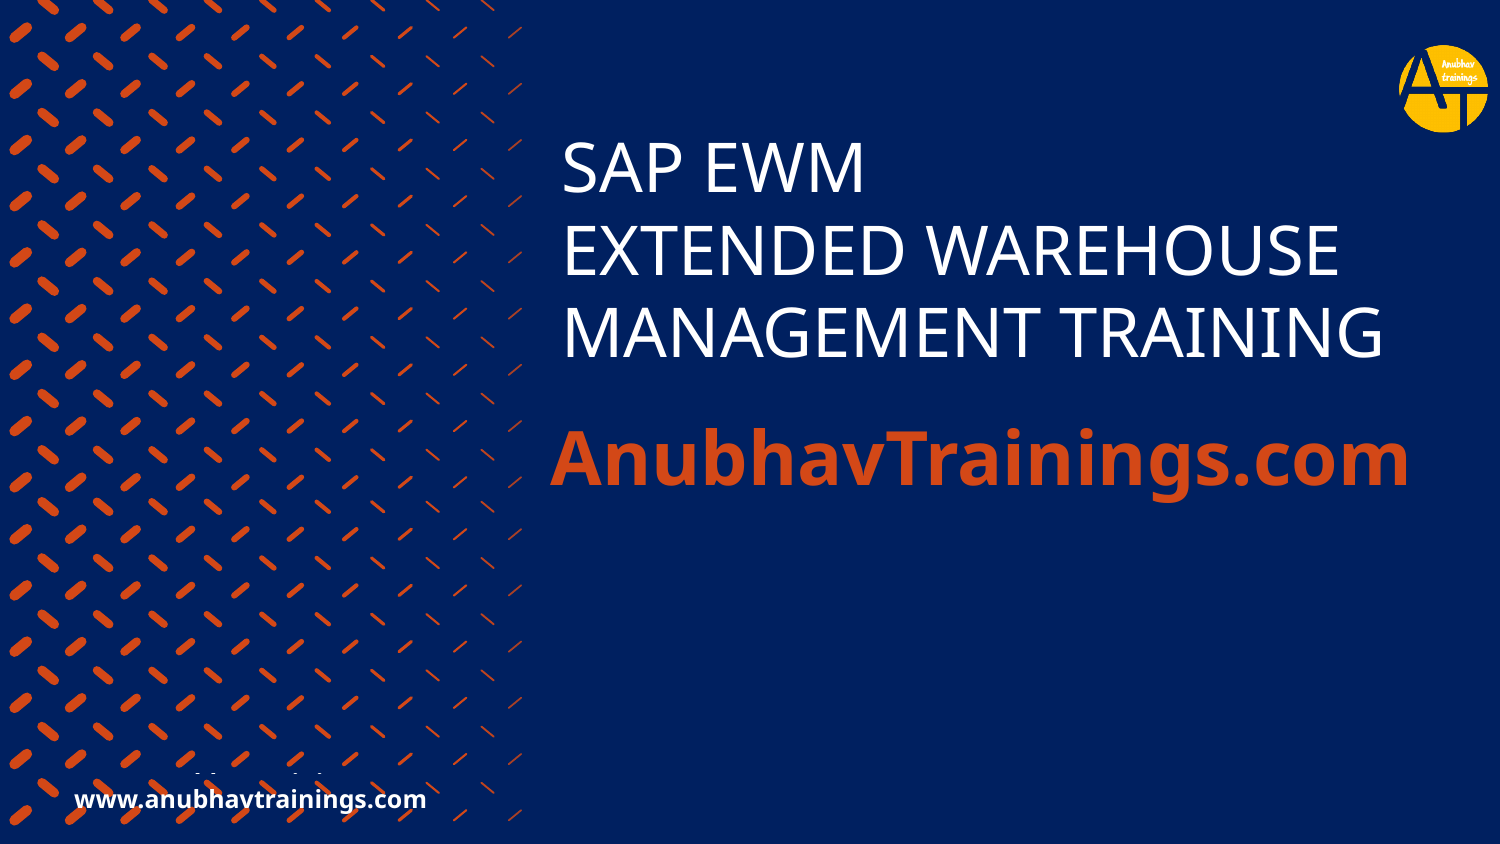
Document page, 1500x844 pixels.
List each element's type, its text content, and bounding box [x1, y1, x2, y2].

text_box www.anubhavtrainings.com [13, 776, 489, 822]
subtitle AnubhavTrainings.com [550, 402, 1500, 639]
title SAP EWM EXTENDED WAREHOUSE MANAGEMENT TRAINING [561, 40, 1500, 379]
